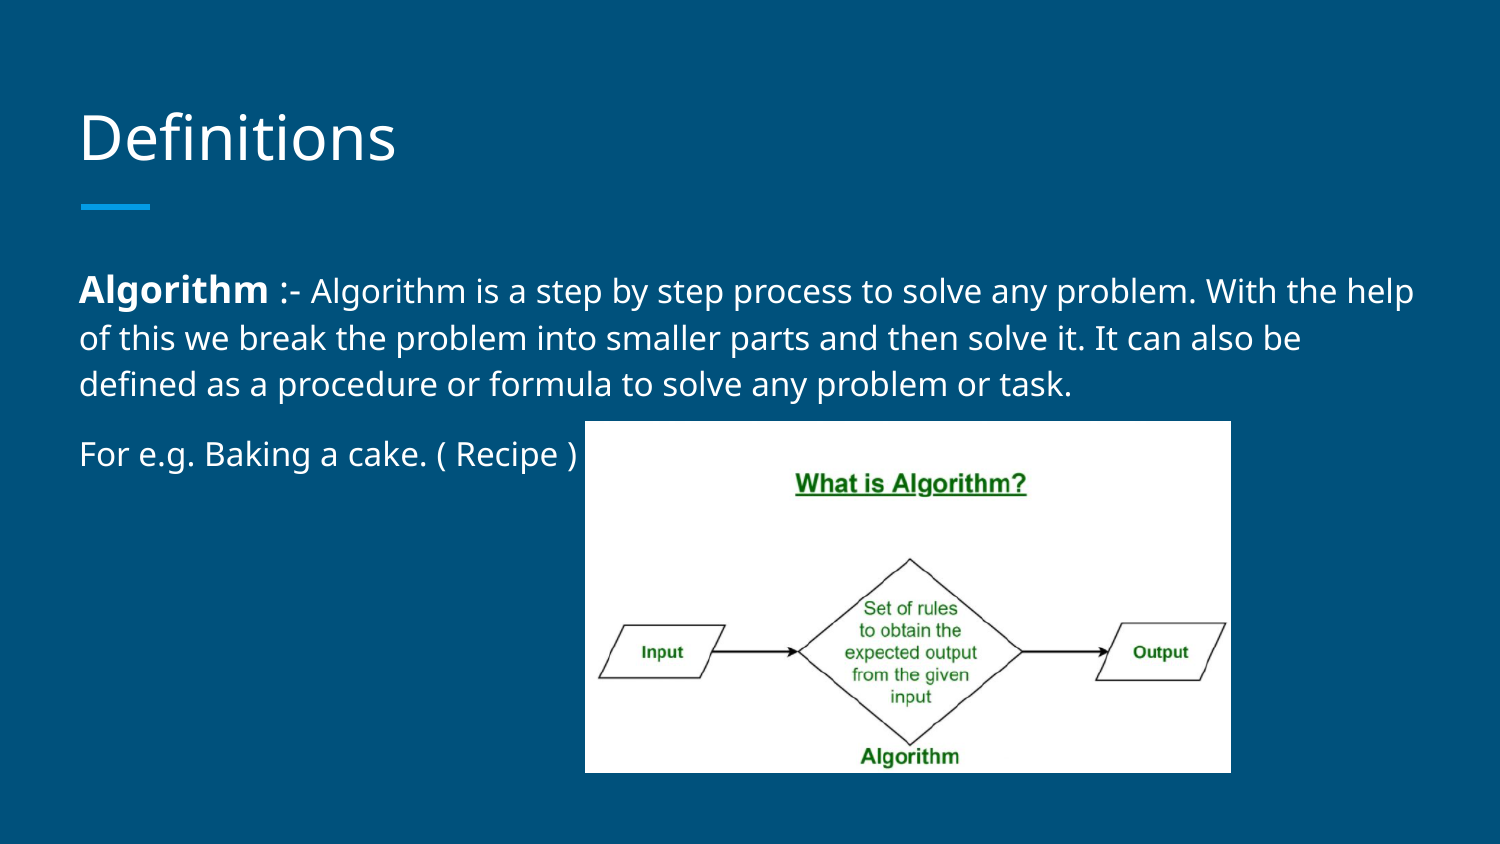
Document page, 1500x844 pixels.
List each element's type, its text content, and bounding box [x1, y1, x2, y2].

title Definitions [63, 75, 1437, 188]
picture [586, 422, 1230, 772]
list Algorithm :- Algorithm is a step by step process to solve any problem. With the help of this we break the problem into smaller parts and then solve it. It can also be defined as a procedure or formula to solve any problem or task. For e.g. Baking a cake. ( Recipe ) [63, 244, 1437, 750]
